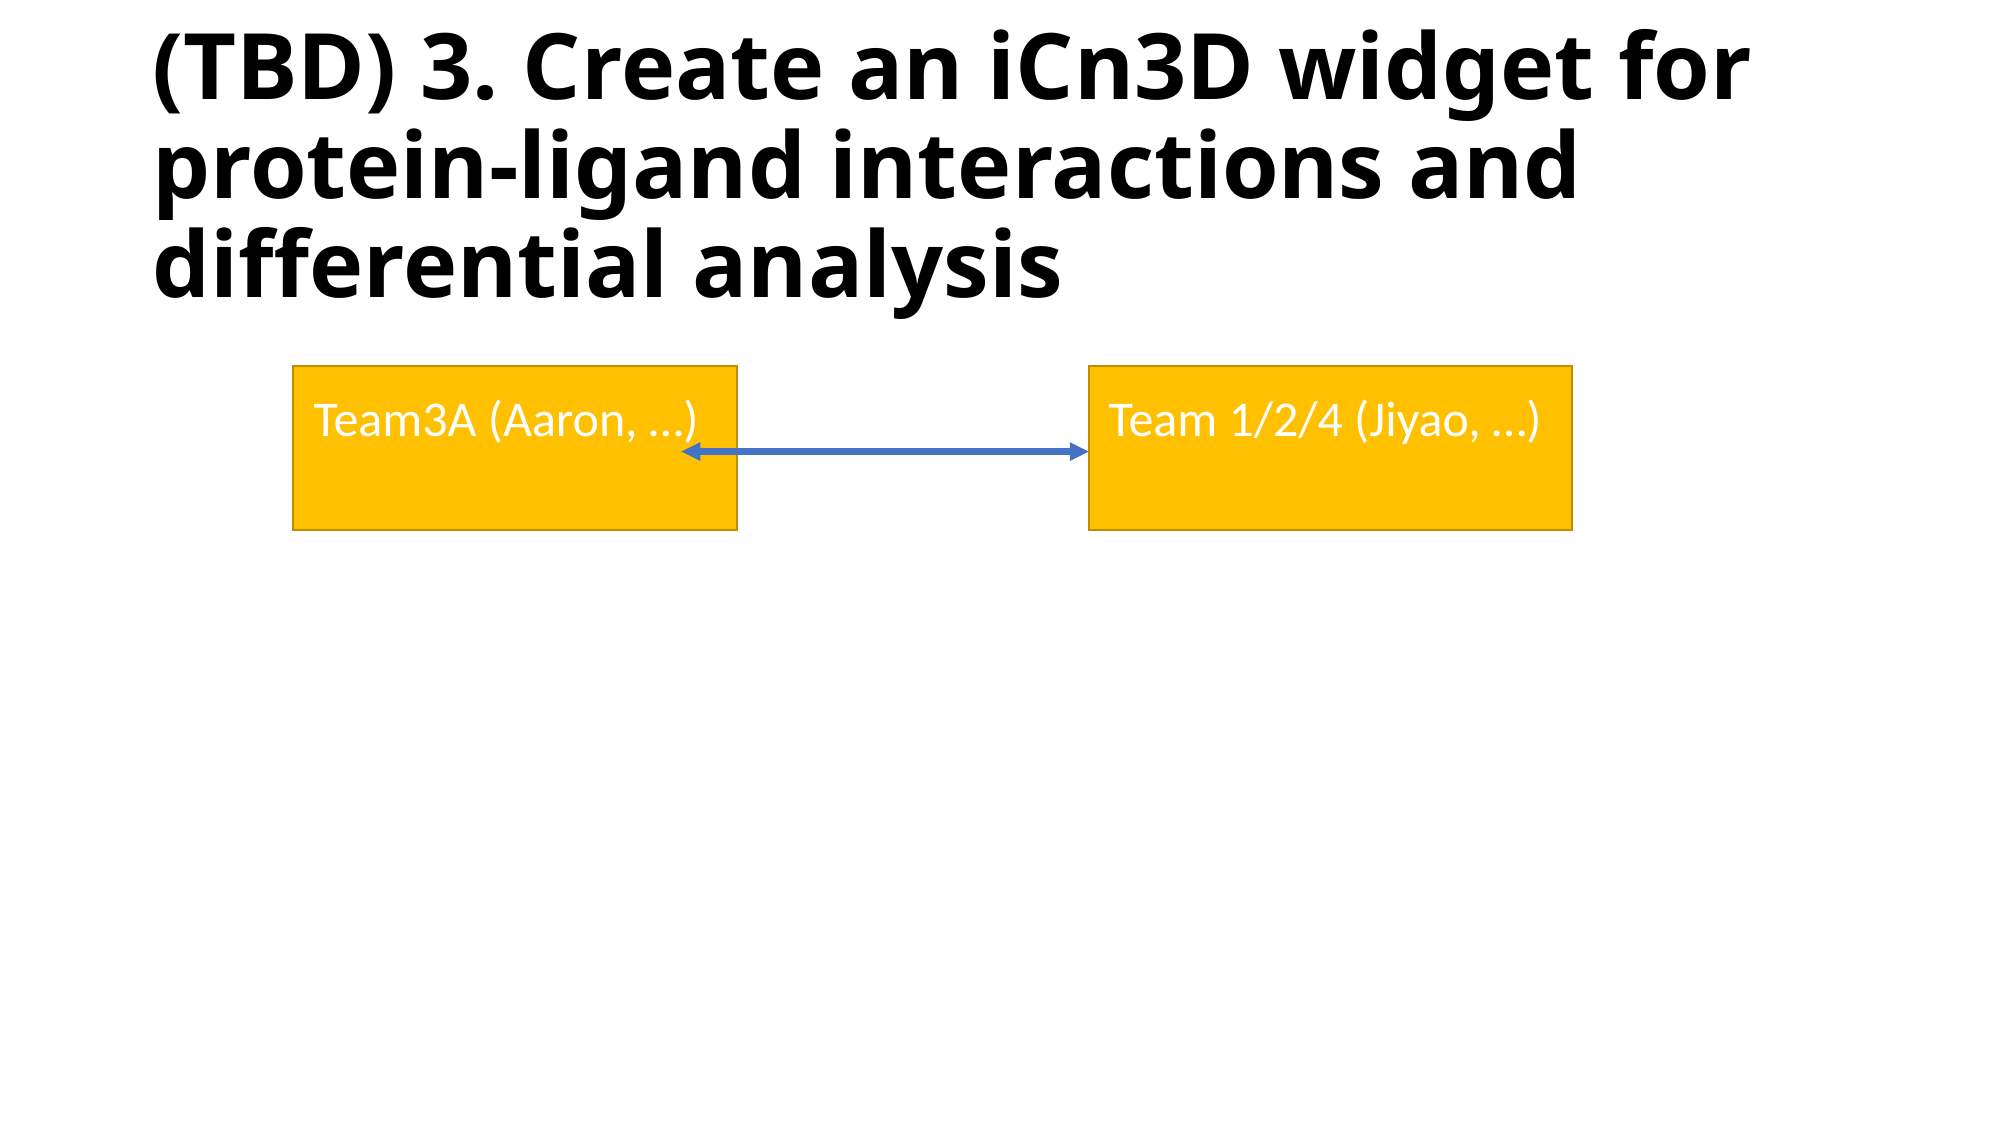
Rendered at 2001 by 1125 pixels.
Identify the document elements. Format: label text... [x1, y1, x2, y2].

text_box Team 1/2/4 (Jiyao, …) [1088, 365, 1573, 531]
title (TBD) 3. Create an iCn3D widget for protein-ligand interactions and differential analysis [137, 59, 1863, 278]
text_box [984, 0, 1015, 76]
text_box Team3A (Aaron, …) [292, 365, 738, 531]
